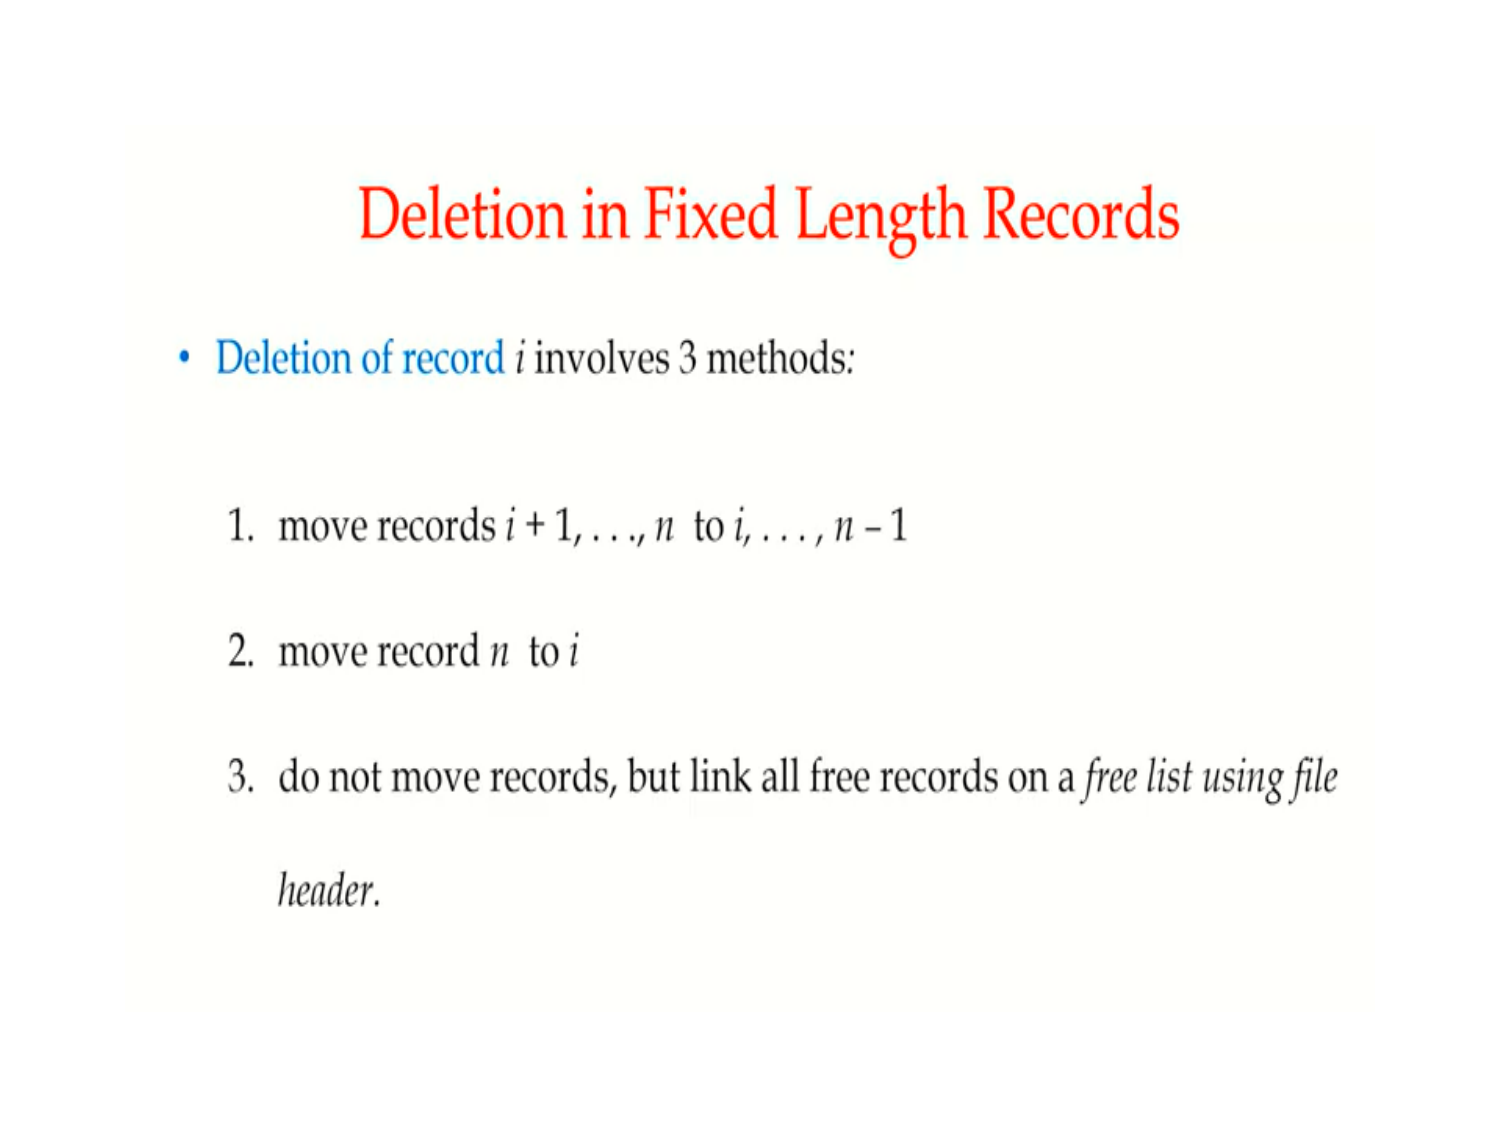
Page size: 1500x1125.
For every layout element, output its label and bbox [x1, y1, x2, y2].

list [125, 125, 1375, 1012]
